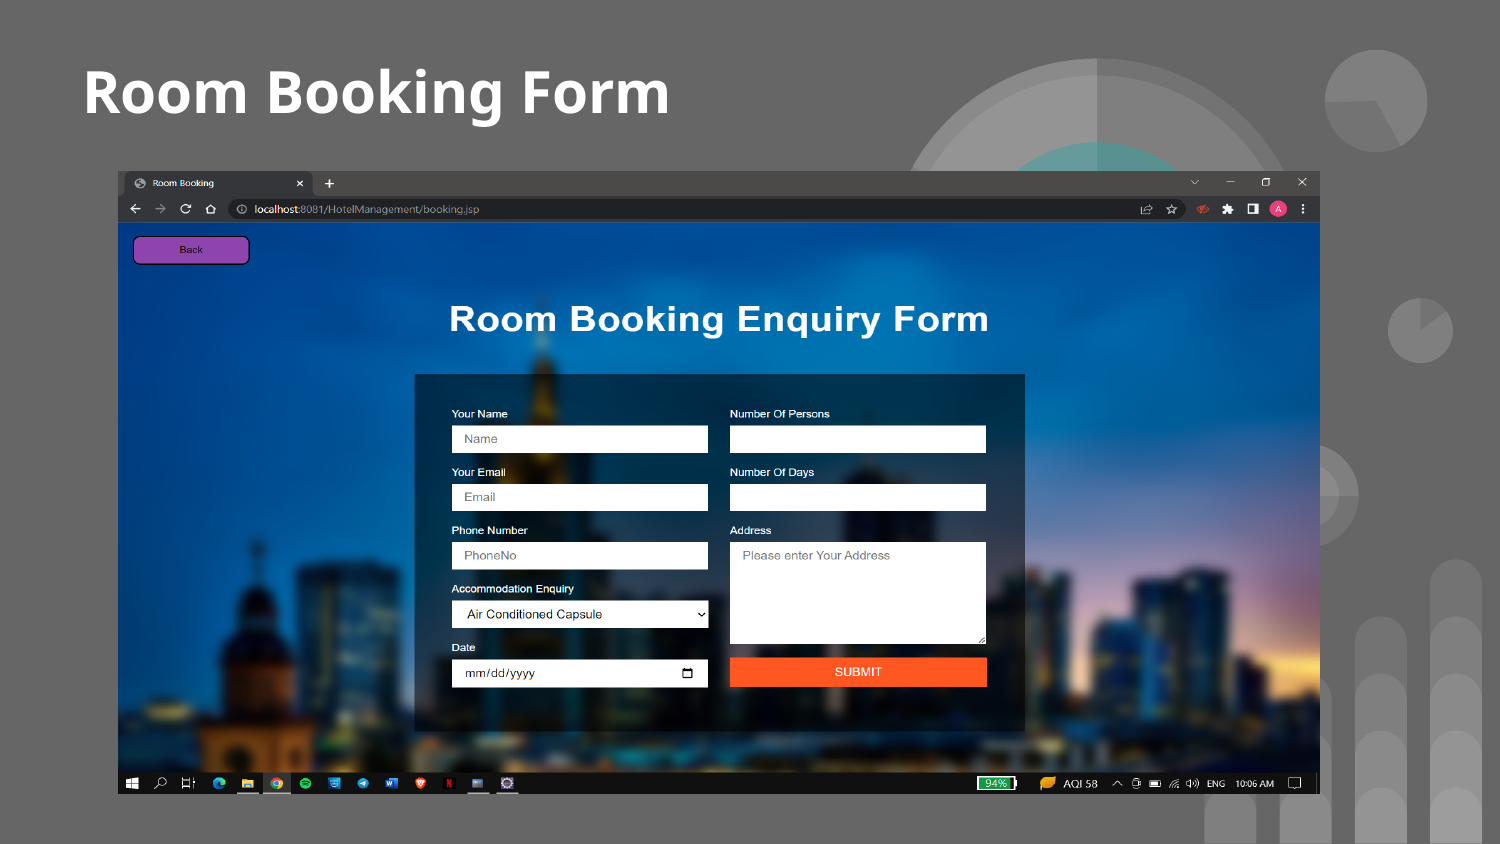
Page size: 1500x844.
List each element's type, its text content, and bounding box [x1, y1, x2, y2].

title Room Booking Form [67, 8, 1366, 172]
picture [118, 171, 1321, 794]
